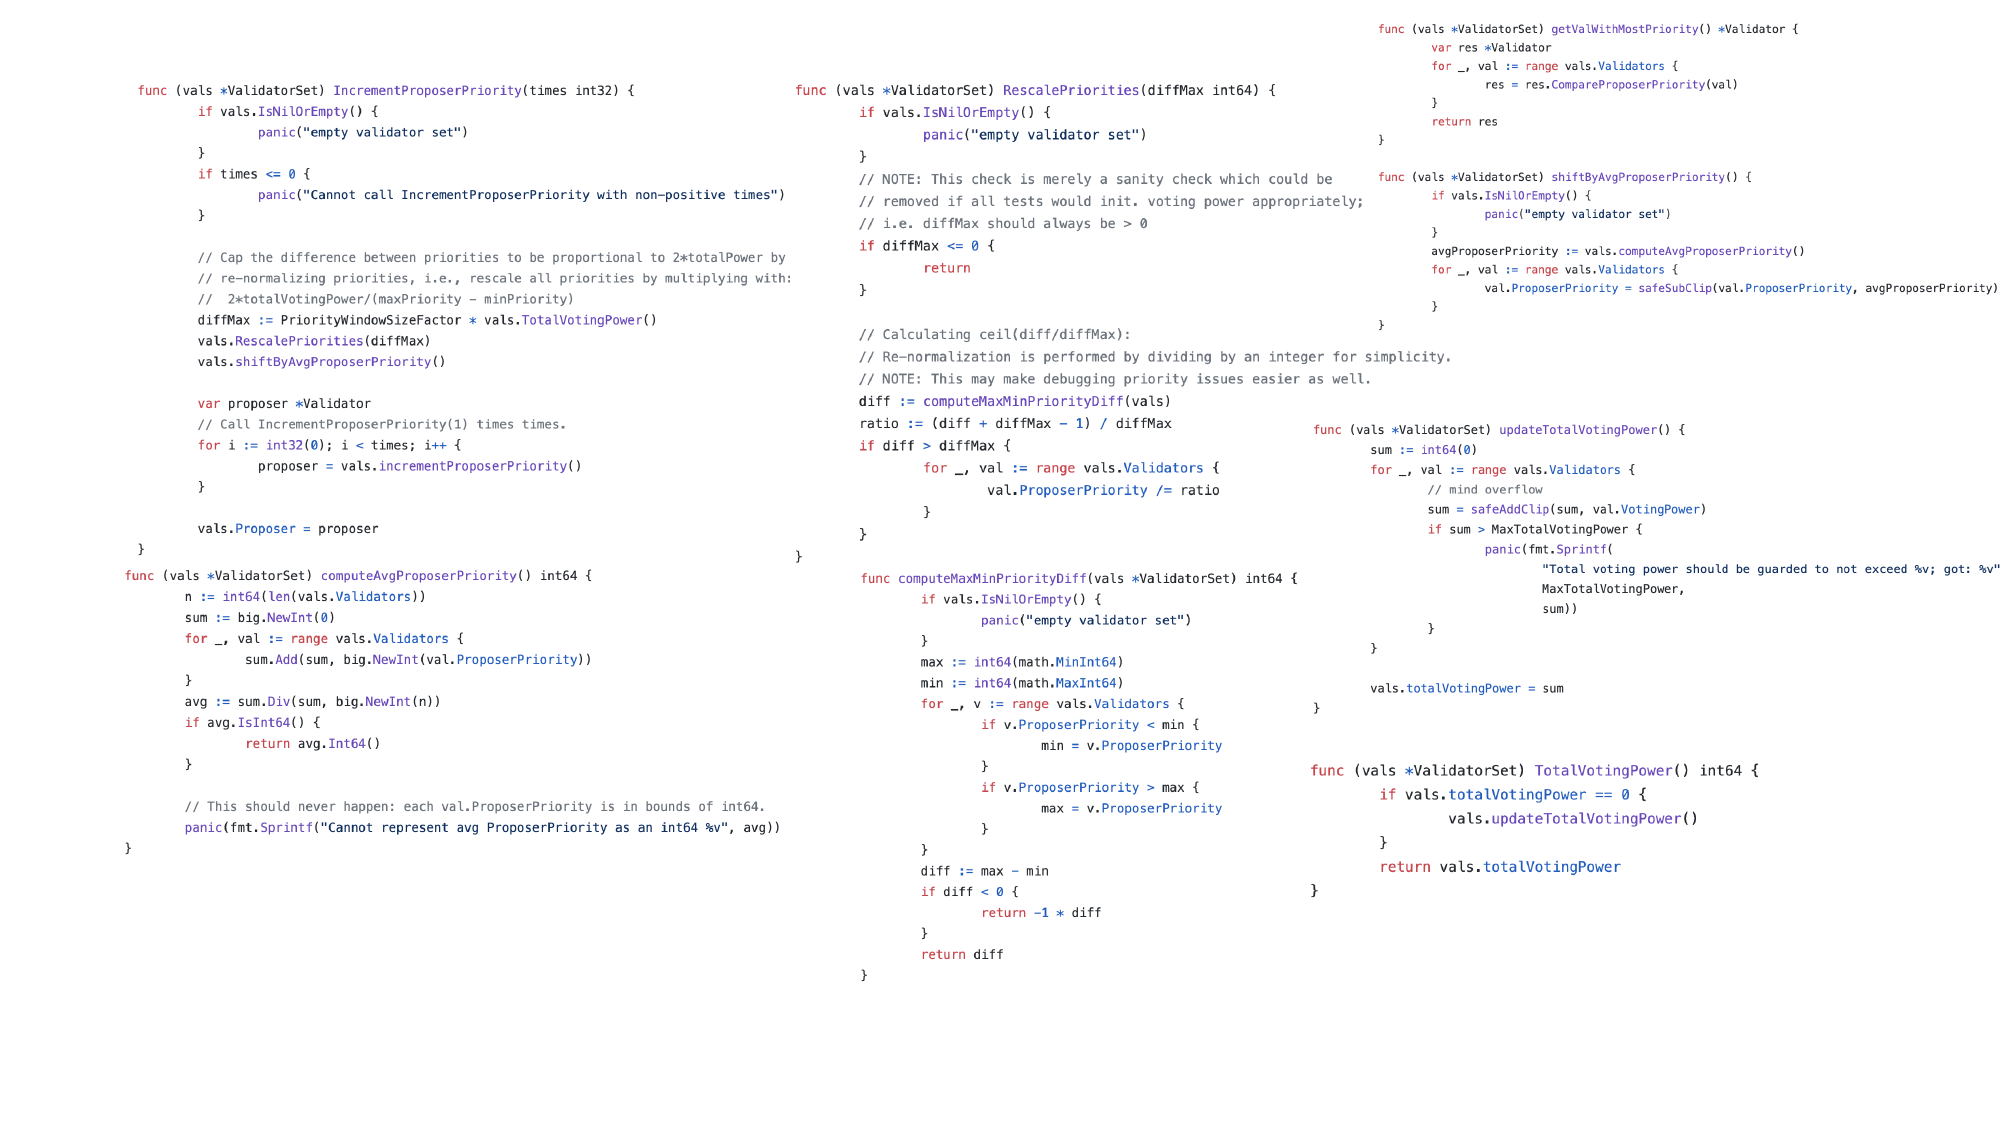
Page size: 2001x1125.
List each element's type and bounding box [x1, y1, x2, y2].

picture [122, 17, 2000, 991]
